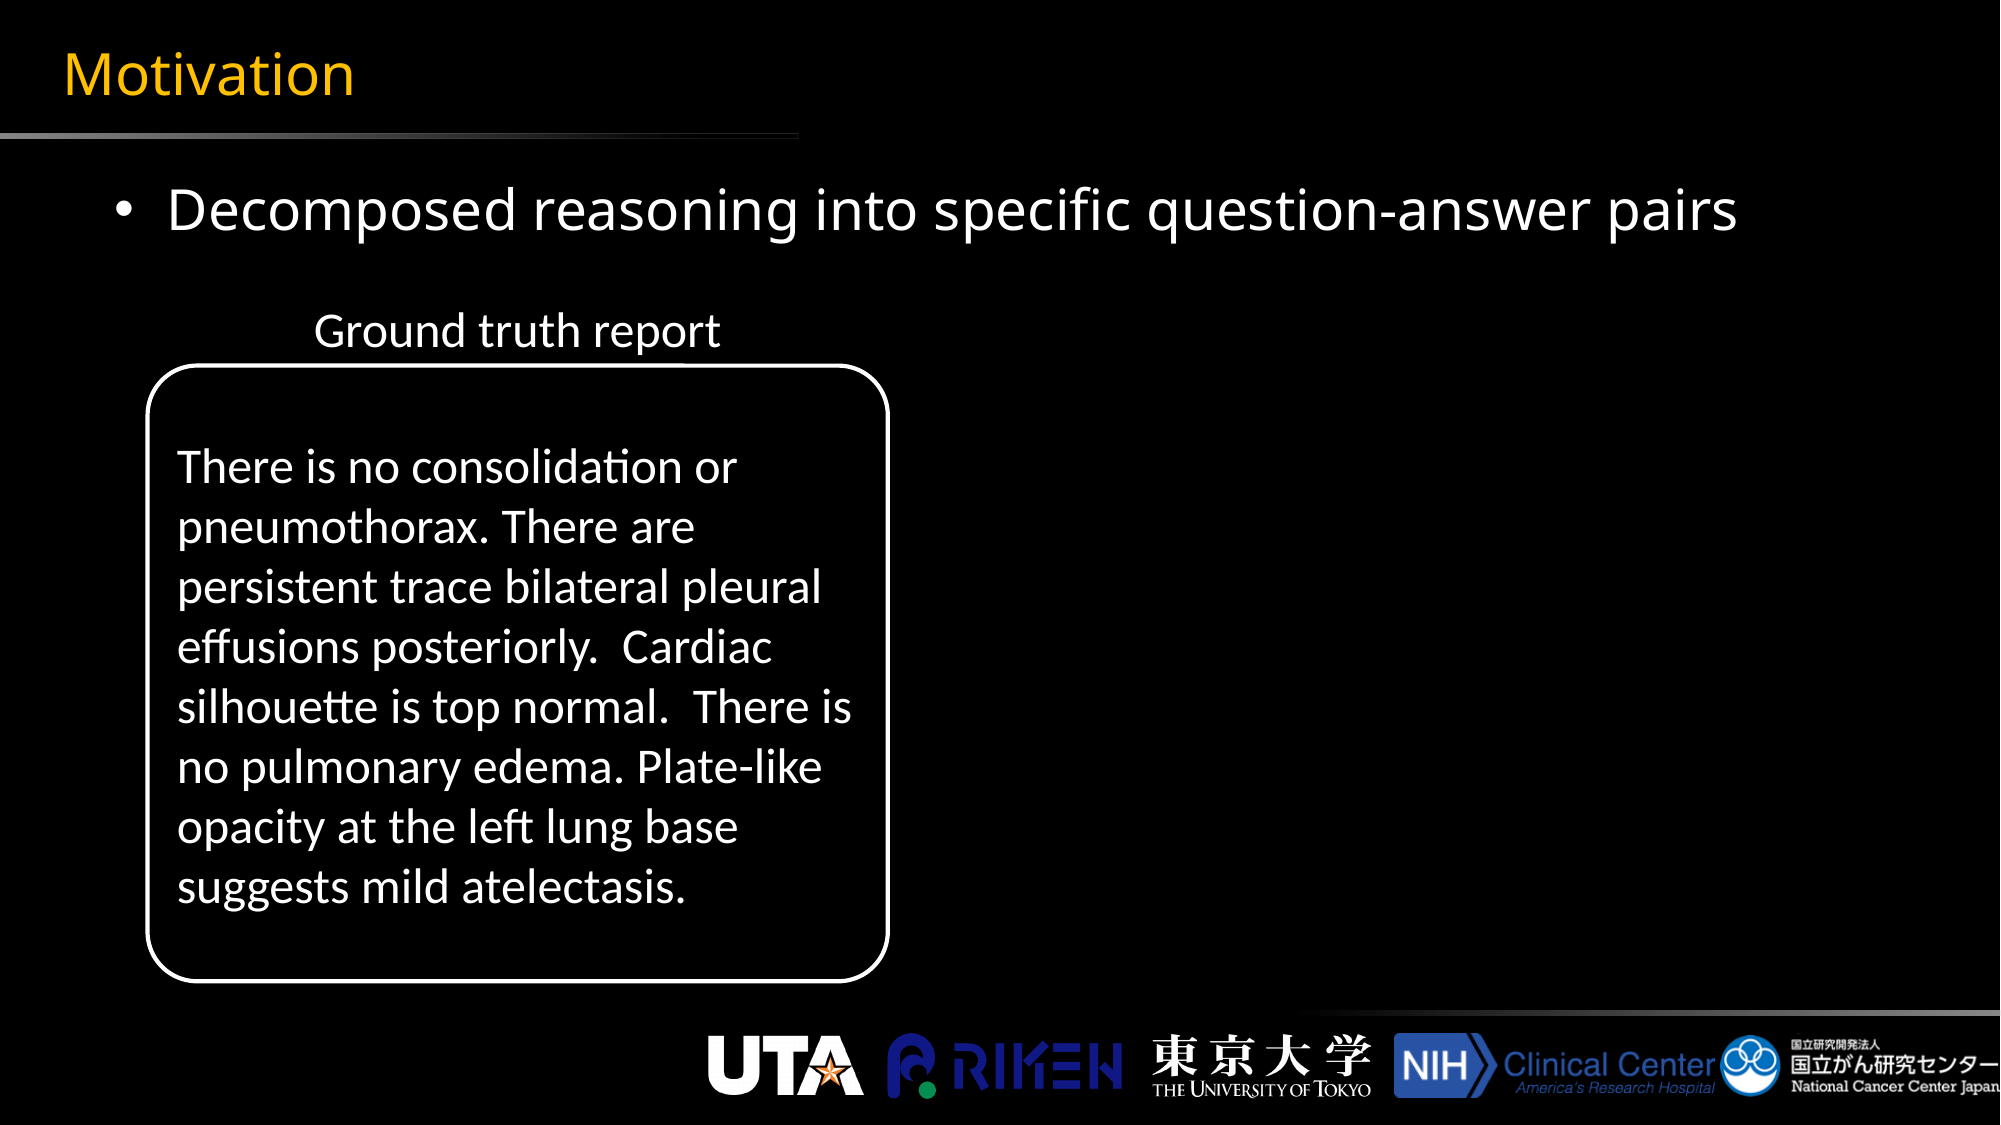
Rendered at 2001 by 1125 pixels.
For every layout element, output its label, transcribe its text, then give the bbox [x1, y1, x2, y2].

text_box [702, 1030, 2000, 1102]
title Motivation [47, 0, 1942, 167]
picture [0, 134, 47, 138]
picture [1202, 1010, 2001, 1016]
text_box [147, 289, 888, 982]
list Decomposed reasoning into specific question-answer pairs [99, 166, 1900, 264]
